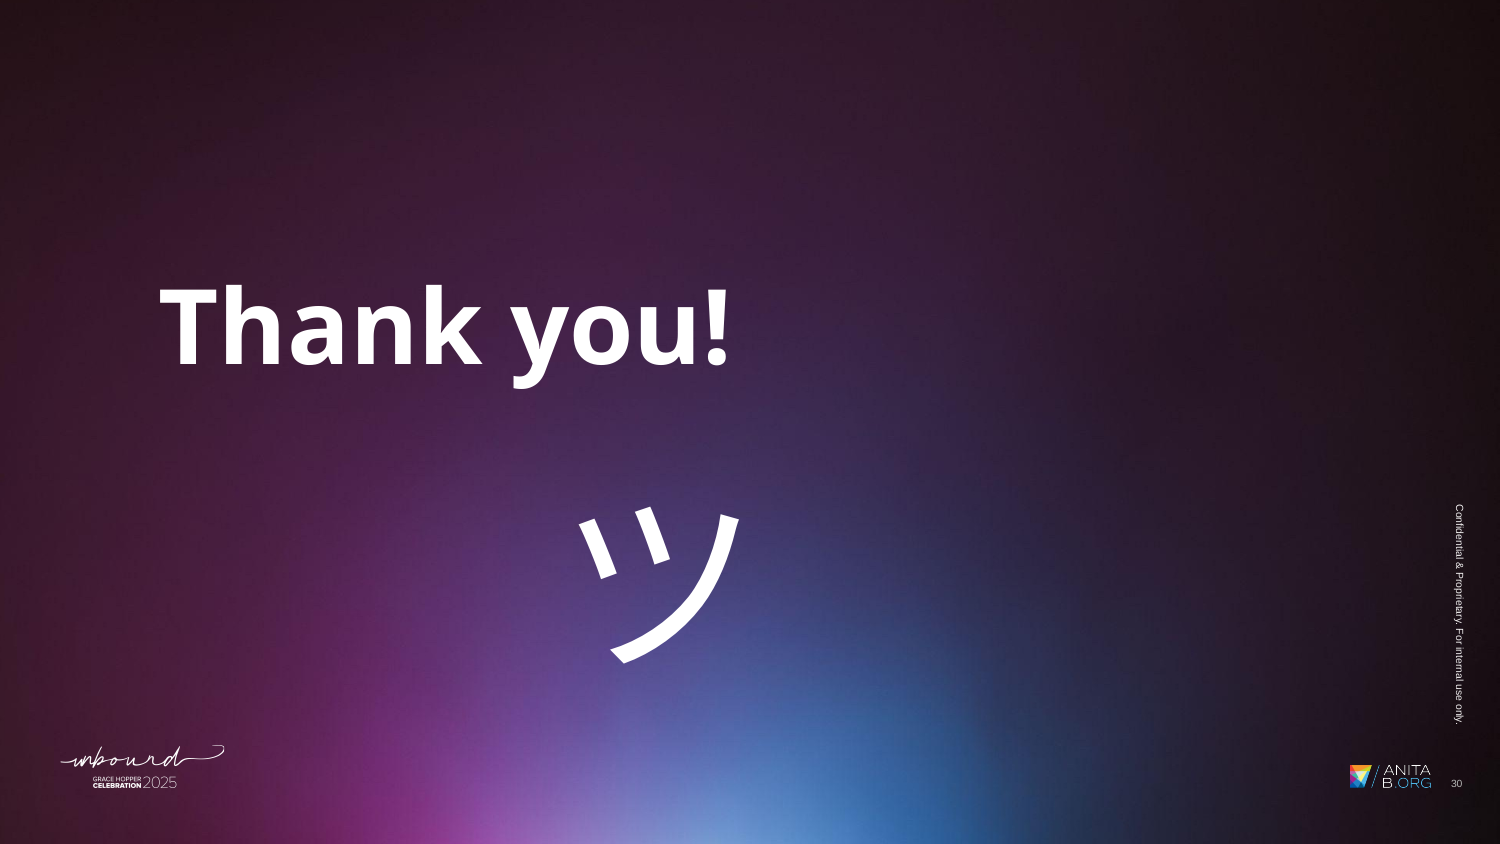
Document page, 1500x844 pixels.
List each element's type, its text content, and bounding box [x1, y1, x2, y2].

slide_number 30 [1372, 725, 1463, 791]
picture [0, 0, 1500, 844]
title Thank you! ツ [86, 223, 760, 686]
